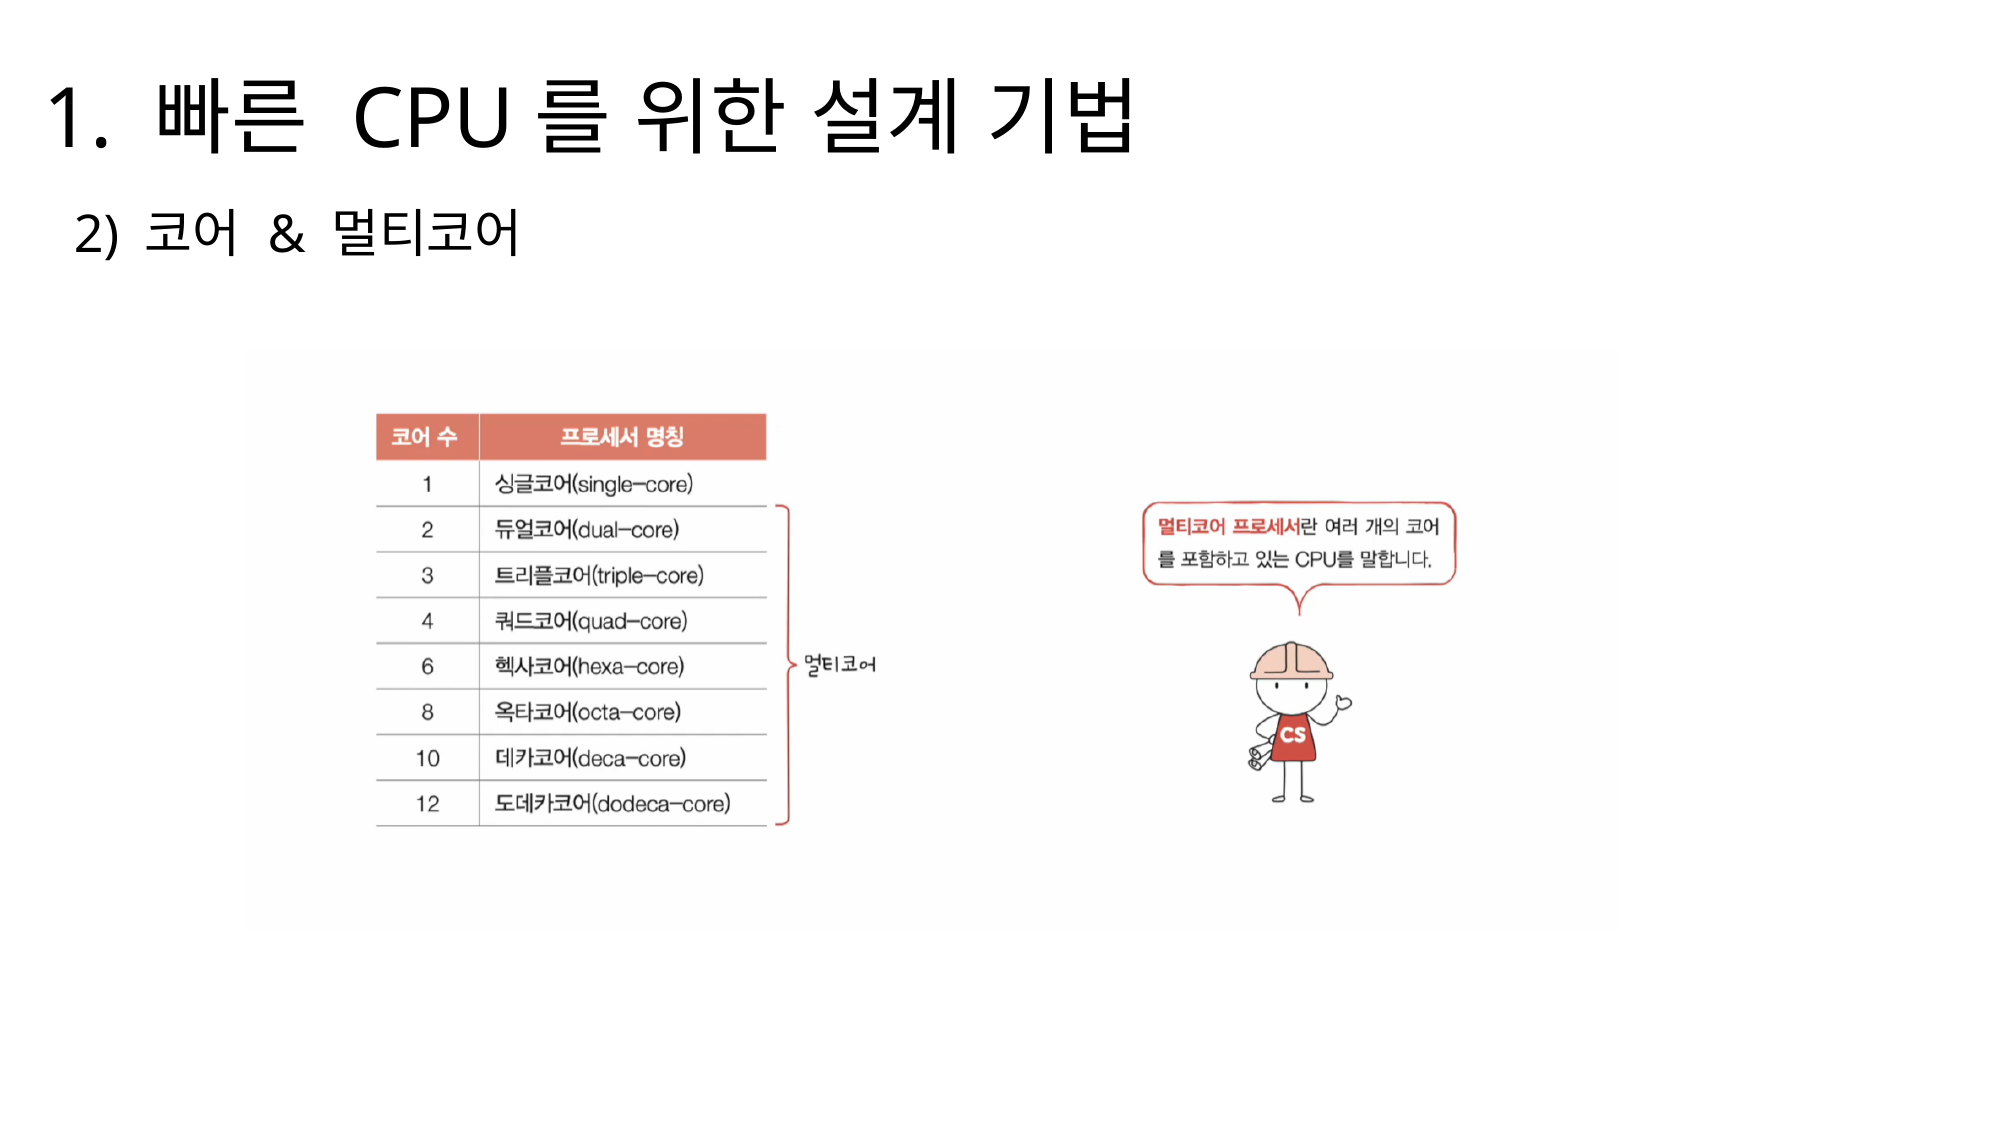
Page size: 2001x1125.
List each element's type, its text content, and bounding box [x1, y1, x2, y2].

picture [246, 349, 1620, 931]
title 1. 빠른 CPU를 위한 설계 기법 [28, 12, 1754, 194]
list 2) 코어 & 멀티코어 [28, 194, 1754, 909]
